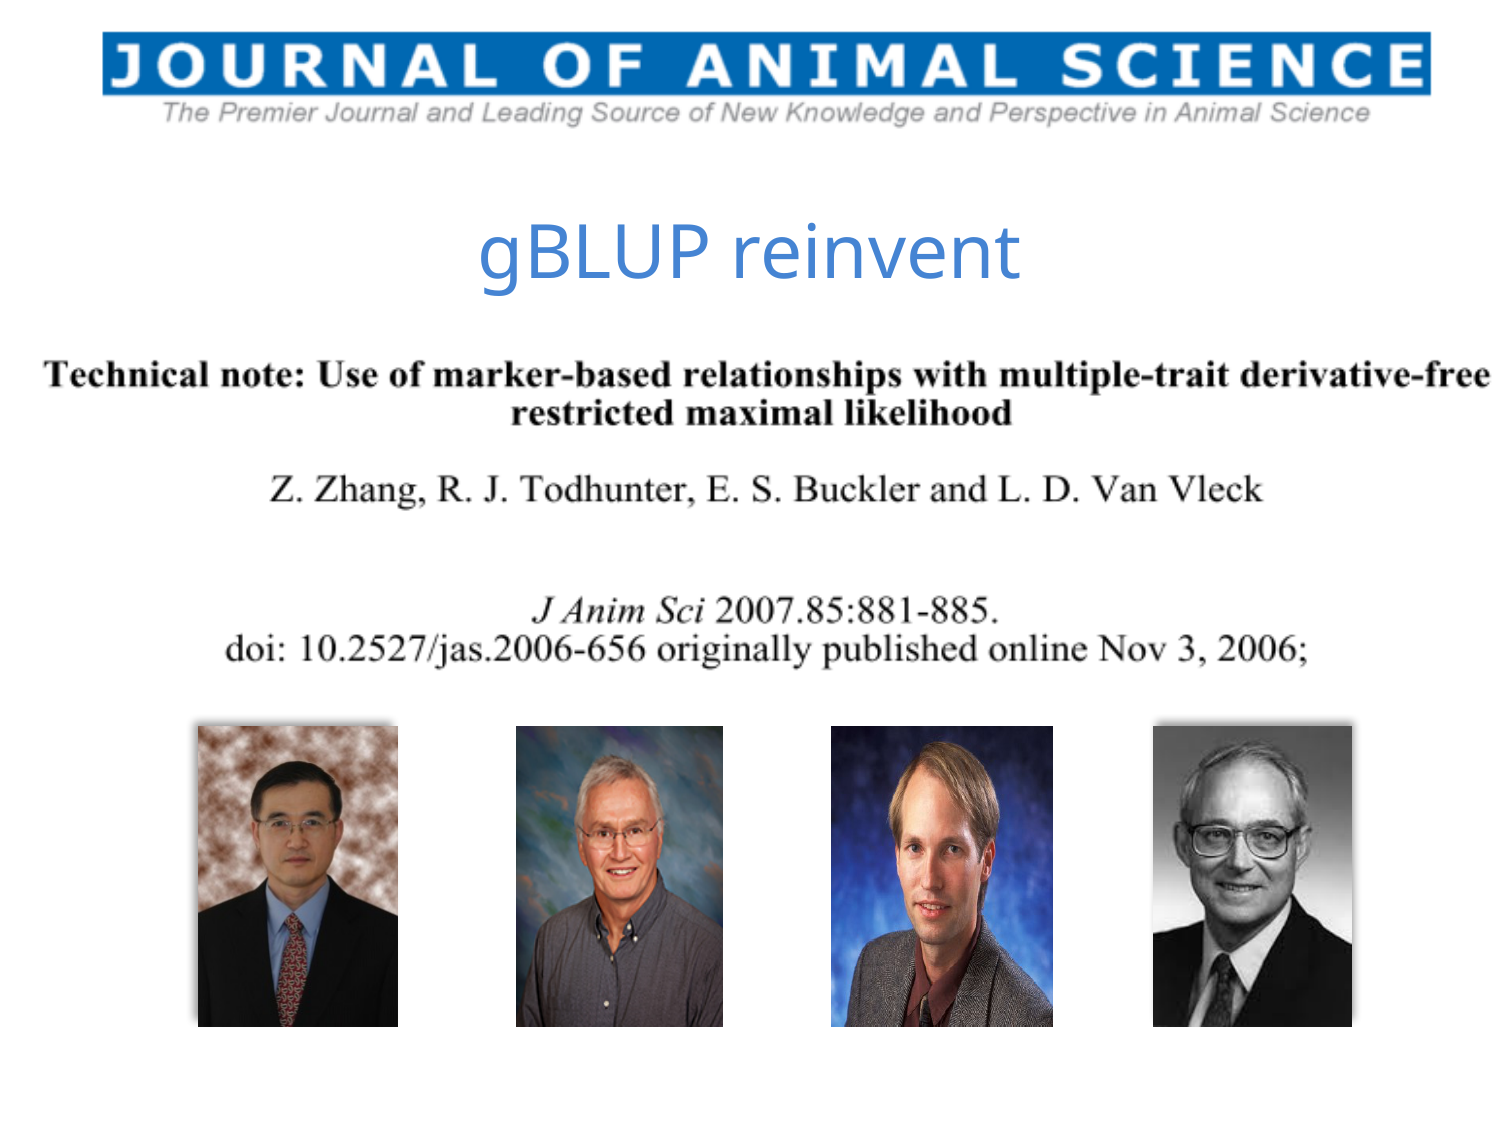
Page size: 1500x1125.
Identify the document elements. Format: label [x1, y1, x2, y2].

picture [830, 726, 1053, 1028]
picture [8, 0, 1500, 702]
picture [515, 726, 723, 1028]
picture [1152, 726, 1352, 1028]
picture [198, 726, 399, 1028]
